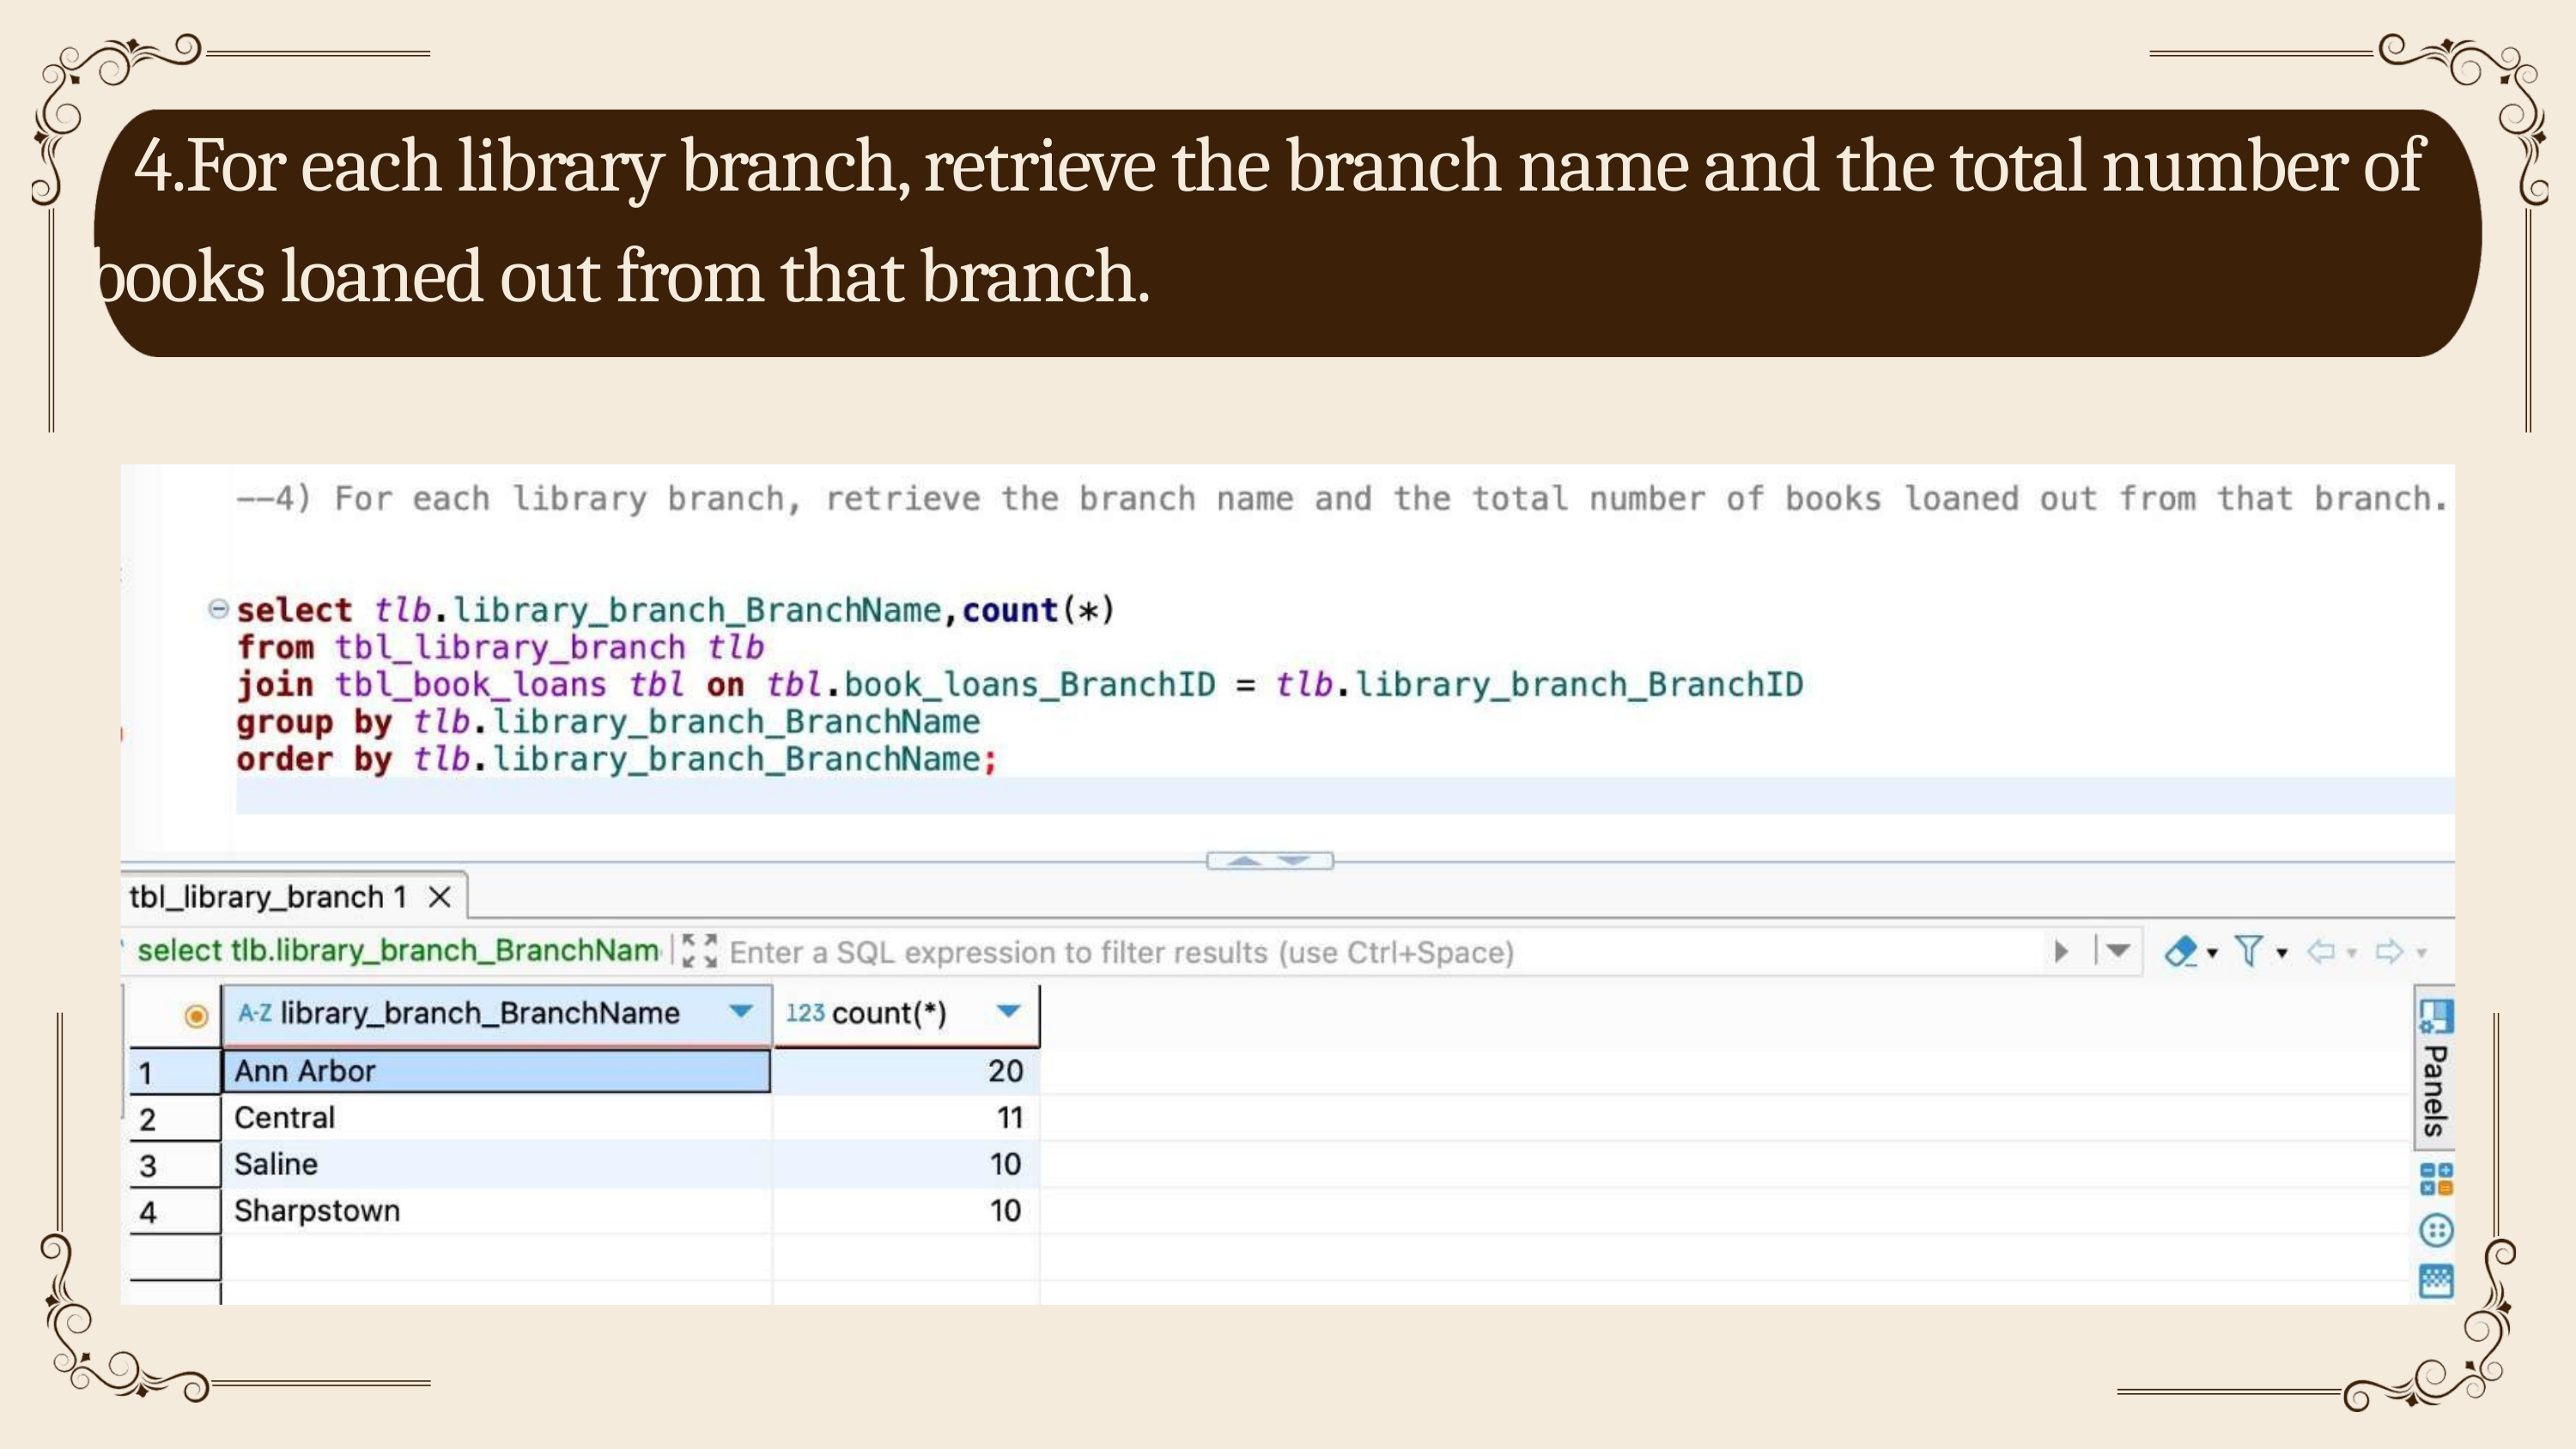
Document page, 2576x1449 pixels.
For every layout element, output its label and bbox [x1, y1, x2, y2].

text_box [31, 33, 2549, 358]
text_box [2343, 1239, 2517, 1412]
text_box [210, 1379, 431, 1386]
text_box [120, 464, 2456, 1305]
text_box [2117, 1012, 2500, 1395]
text_box [48, 367, 55, 433]
text_box [2525, 367, 2532, 433]
text_box [57, 1012, 64, 1233]
text_box [40, 1234, 210, 1404]
text_box [0, 0, 2576, 1449]
